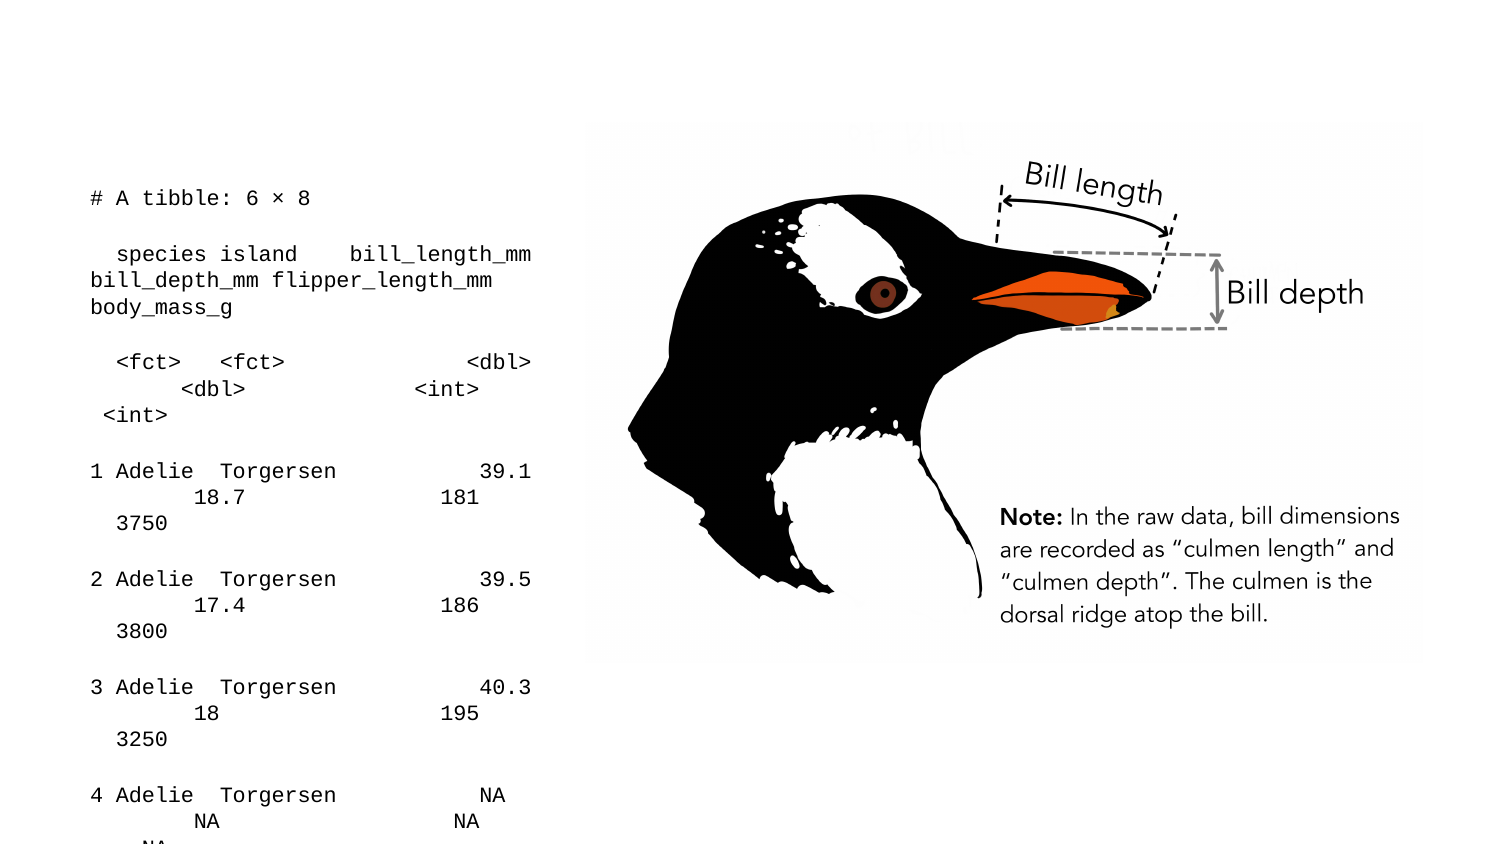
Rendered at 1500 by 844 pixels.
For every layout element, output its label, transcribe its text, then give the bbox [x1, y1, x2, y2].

picture [585, 122, 1424, 663]
list # A tibble: 6 × 8 species island bill_length_mm bill_depth_mm flipper_length_mm body_mass_g <fct> <fct> <dbl> <dbl> <int> <int> 1 Adelie Torgersen 39.1 18.7 181 3750 2 Adelie Torgersen 39.5 17.4 186 3800 3 Adelie Torgersen 40.3 18 195 3250 4 Adelie Torgersen NA NA NA NA 5 Adelie Torgersen 36.7 19.3 193 3450 6 Adelie Torgersen 39.3 20.6 190 3650 # ℹ 2 more variables: sex <fct>, year <int> Summary [75, 176, 569, 754]
